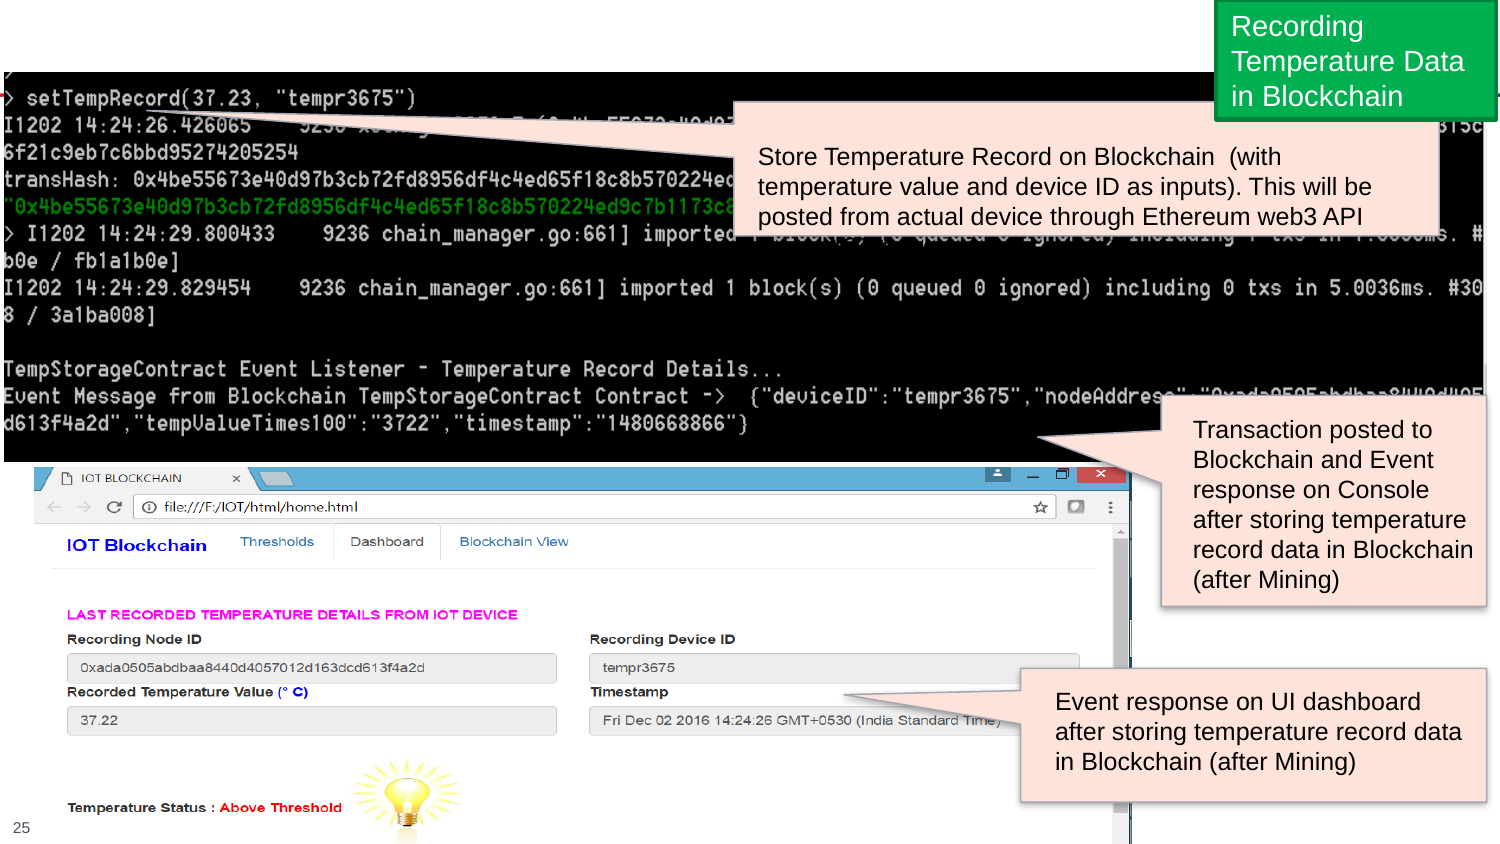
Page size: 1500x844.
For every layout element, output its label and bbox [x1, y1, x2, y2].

text_box [4, 0, 1500, 844]
